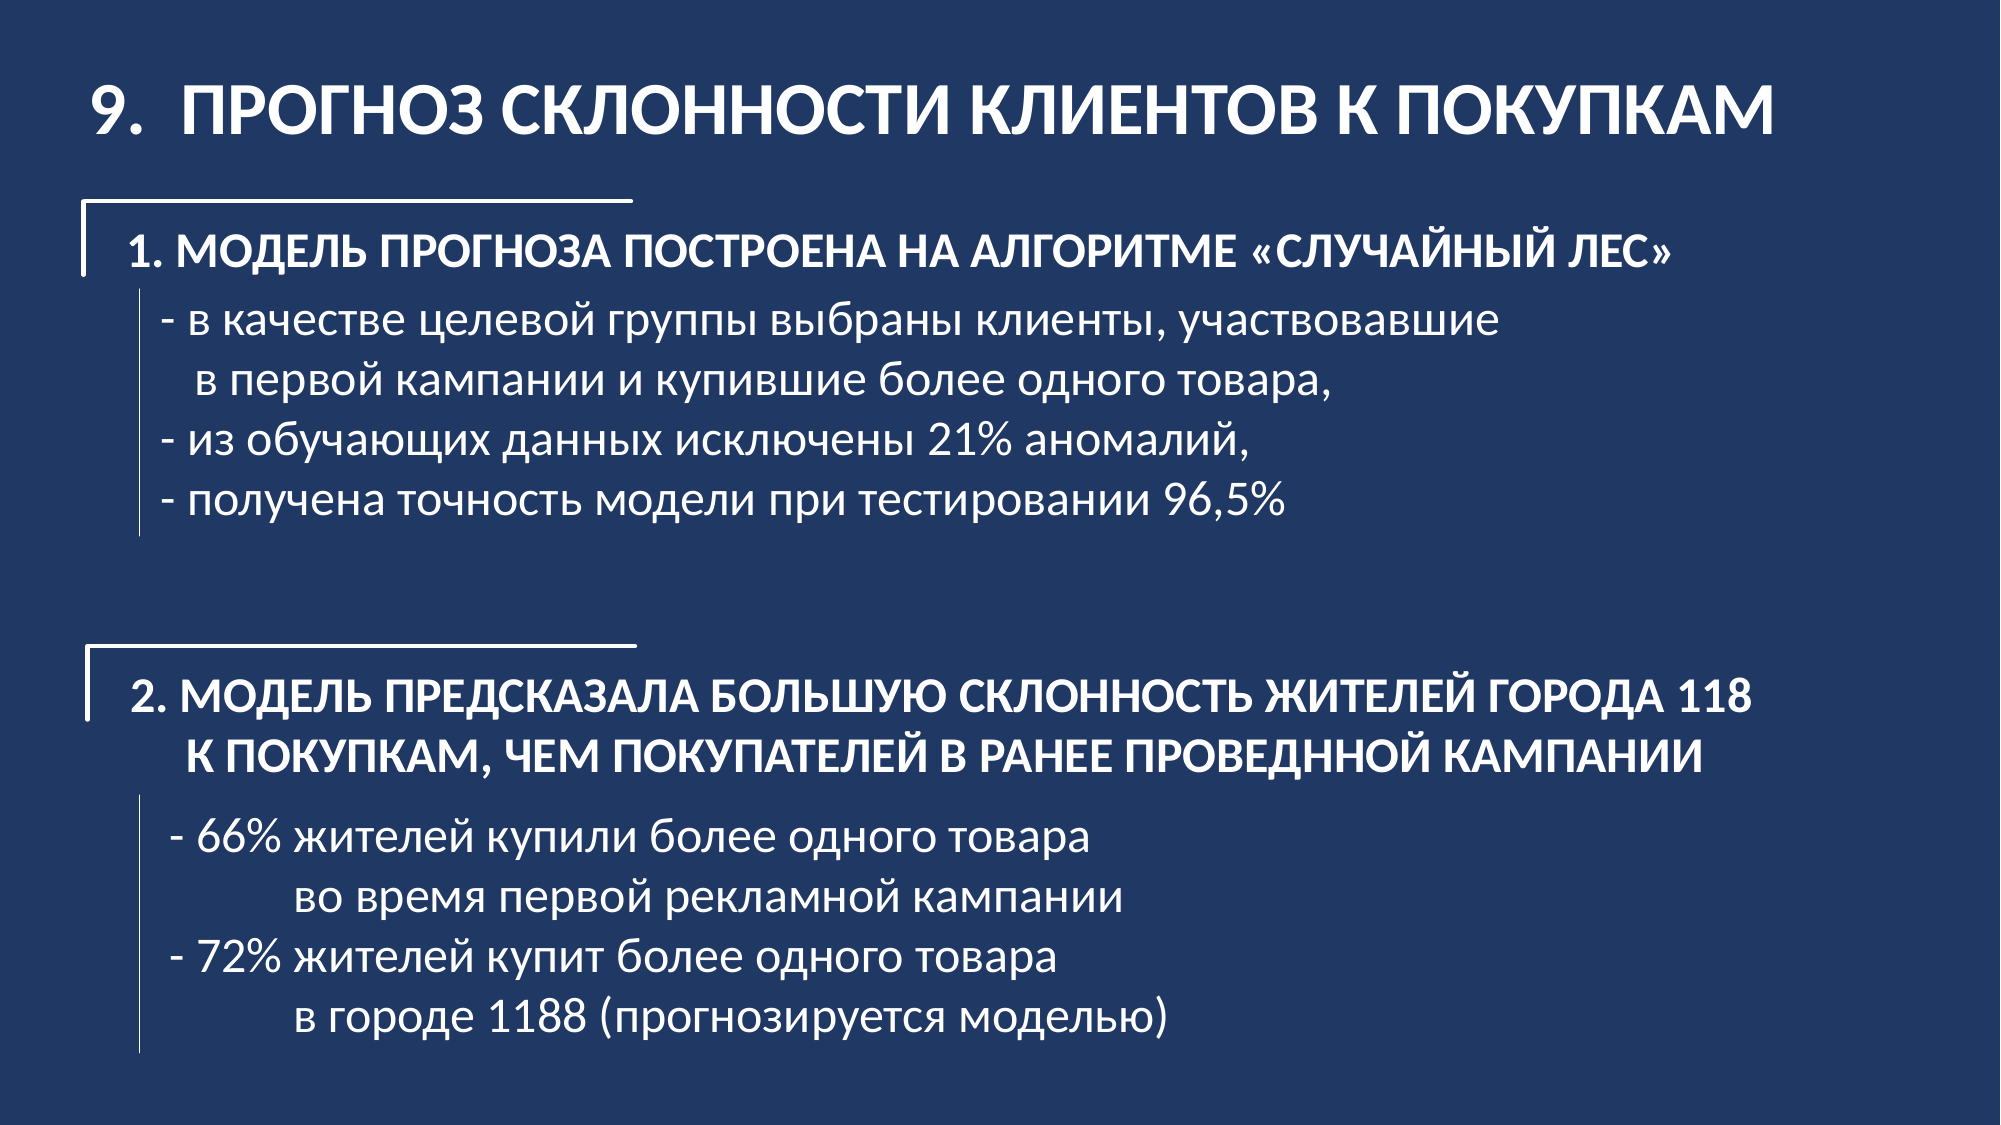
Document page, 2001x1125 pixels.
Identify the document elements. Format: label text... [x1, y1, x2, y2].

text_box - 66% жителей купили более одного товара во время первой рекламной кампании - 72% жителей купит более одного товара в городе 1188 (прогнозируется моделью) [153, 795, 1347, 1050]
text_box - в качестве целевой группы выбраны клиенты, участвовавшие в первой кампании и купившие более одного товара, - из обучающих данных исключены 21% аномалий, - получена точность модели при тестировании 96,5% [144, 278, 1950, 533]
text_box 2. МОДЕЛЬ ПРЕДСКАЗАЛА БОЛЬШУЮ СКЛОННОСТЬ ЖИТЕЛЕЙ ГОРОДА 118 К ПОКУПКАМ, ЧЕМ ПОКУПАТЕЛЕЙ В РАНЕЕ ПРОВЕДННОЙ КАМПАНИИ [115, 654, 1946, 790]
title 9. ПРОГНОЗ СКЛОННОСТИ КЛИЕНТОВ К ПОКУПКАМ [73, 18, 1930, 159]
text_box 1. МОДЕЛЬ ПРОГНОЗА ПОСТРОЕНА НА АЛГОРИТМЕ «СЛУЧАЙНЫЙ ЛЕС» [111, 210, 1931, 285]
